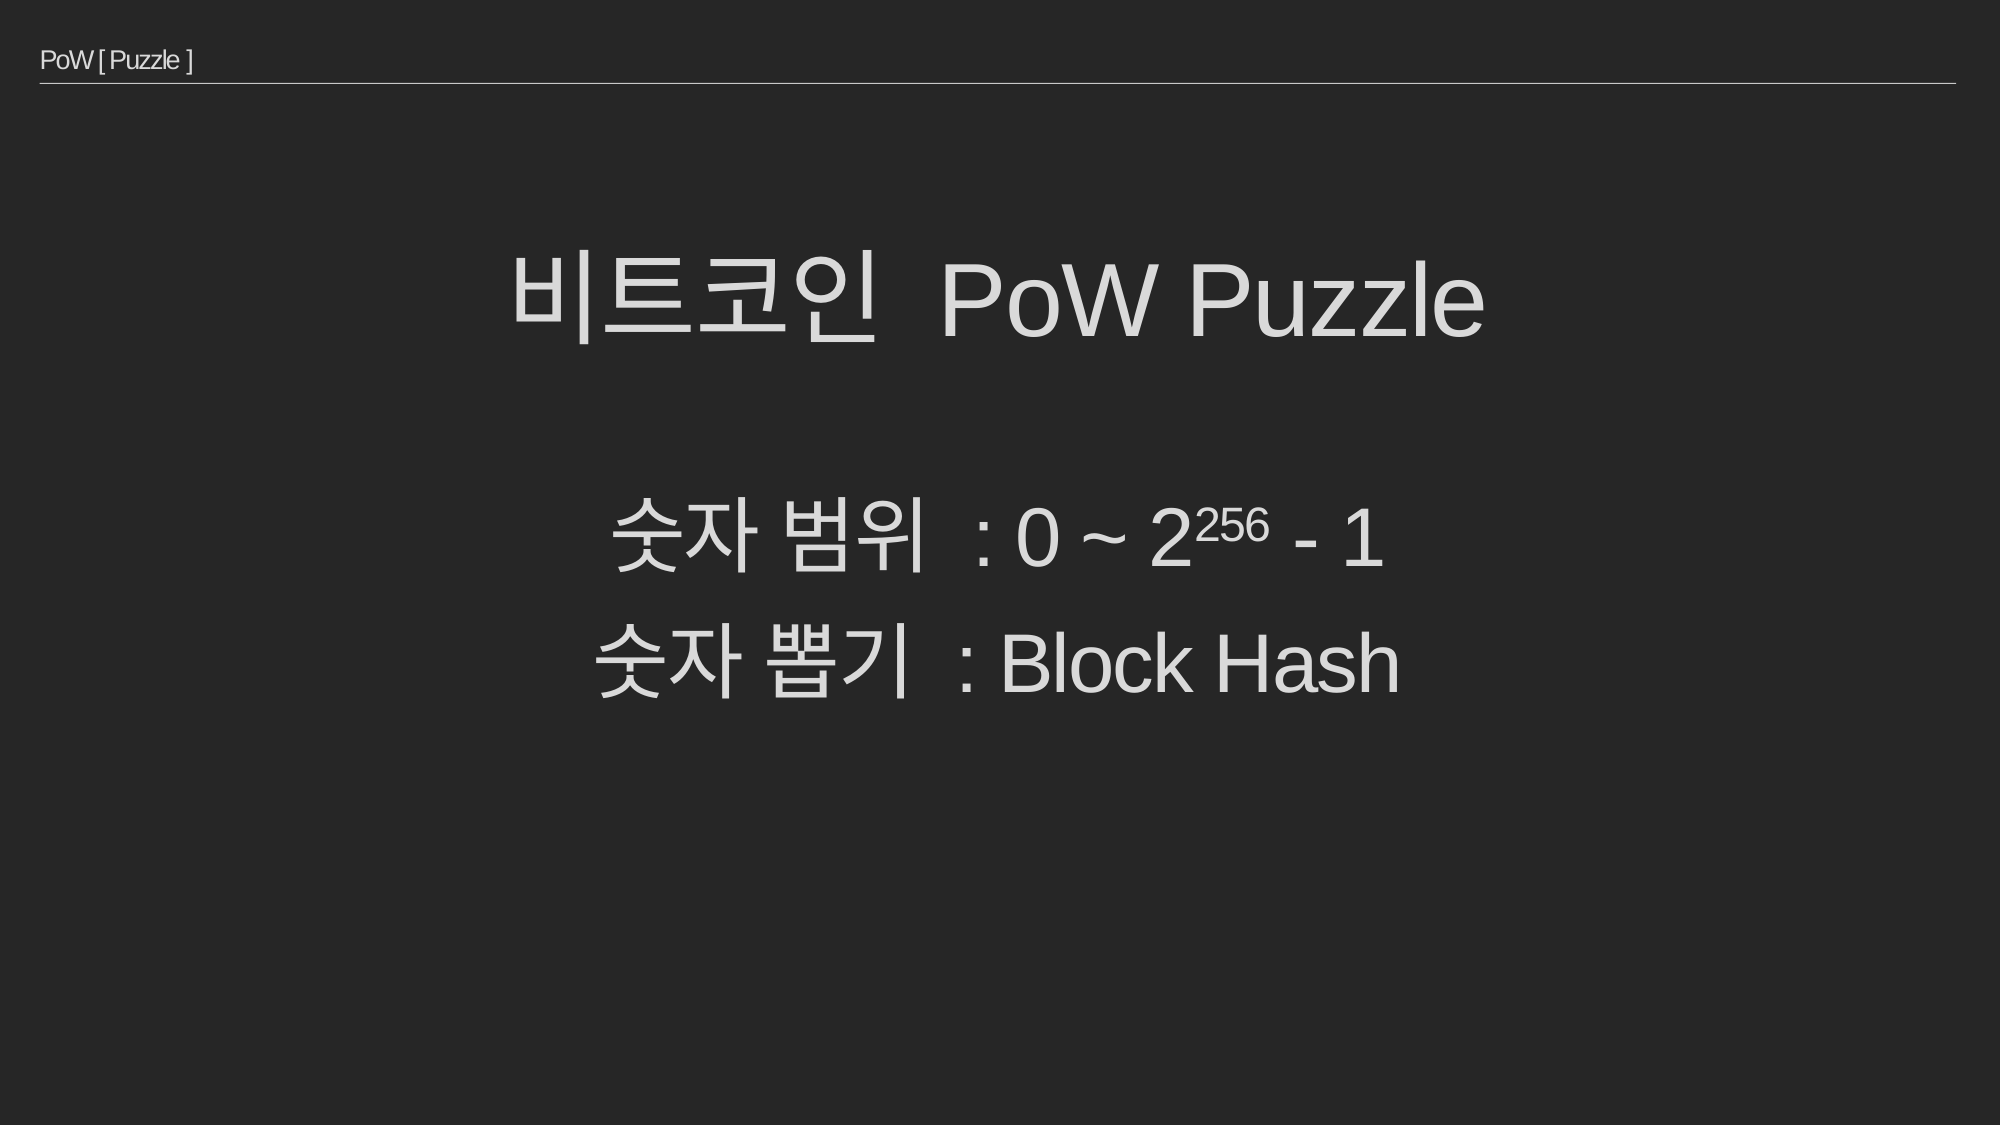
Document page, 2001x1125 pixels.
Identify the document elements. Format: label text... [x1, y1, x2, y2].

list 비트코인 PoW Puzzle 숫자 범위 : 0 ~ 2256 - 1 숫자 뽑기 : Block Hash [39, 110, 1957, 825]
title PoW [ Puzzle ] [39, 31, 1961, 84]
